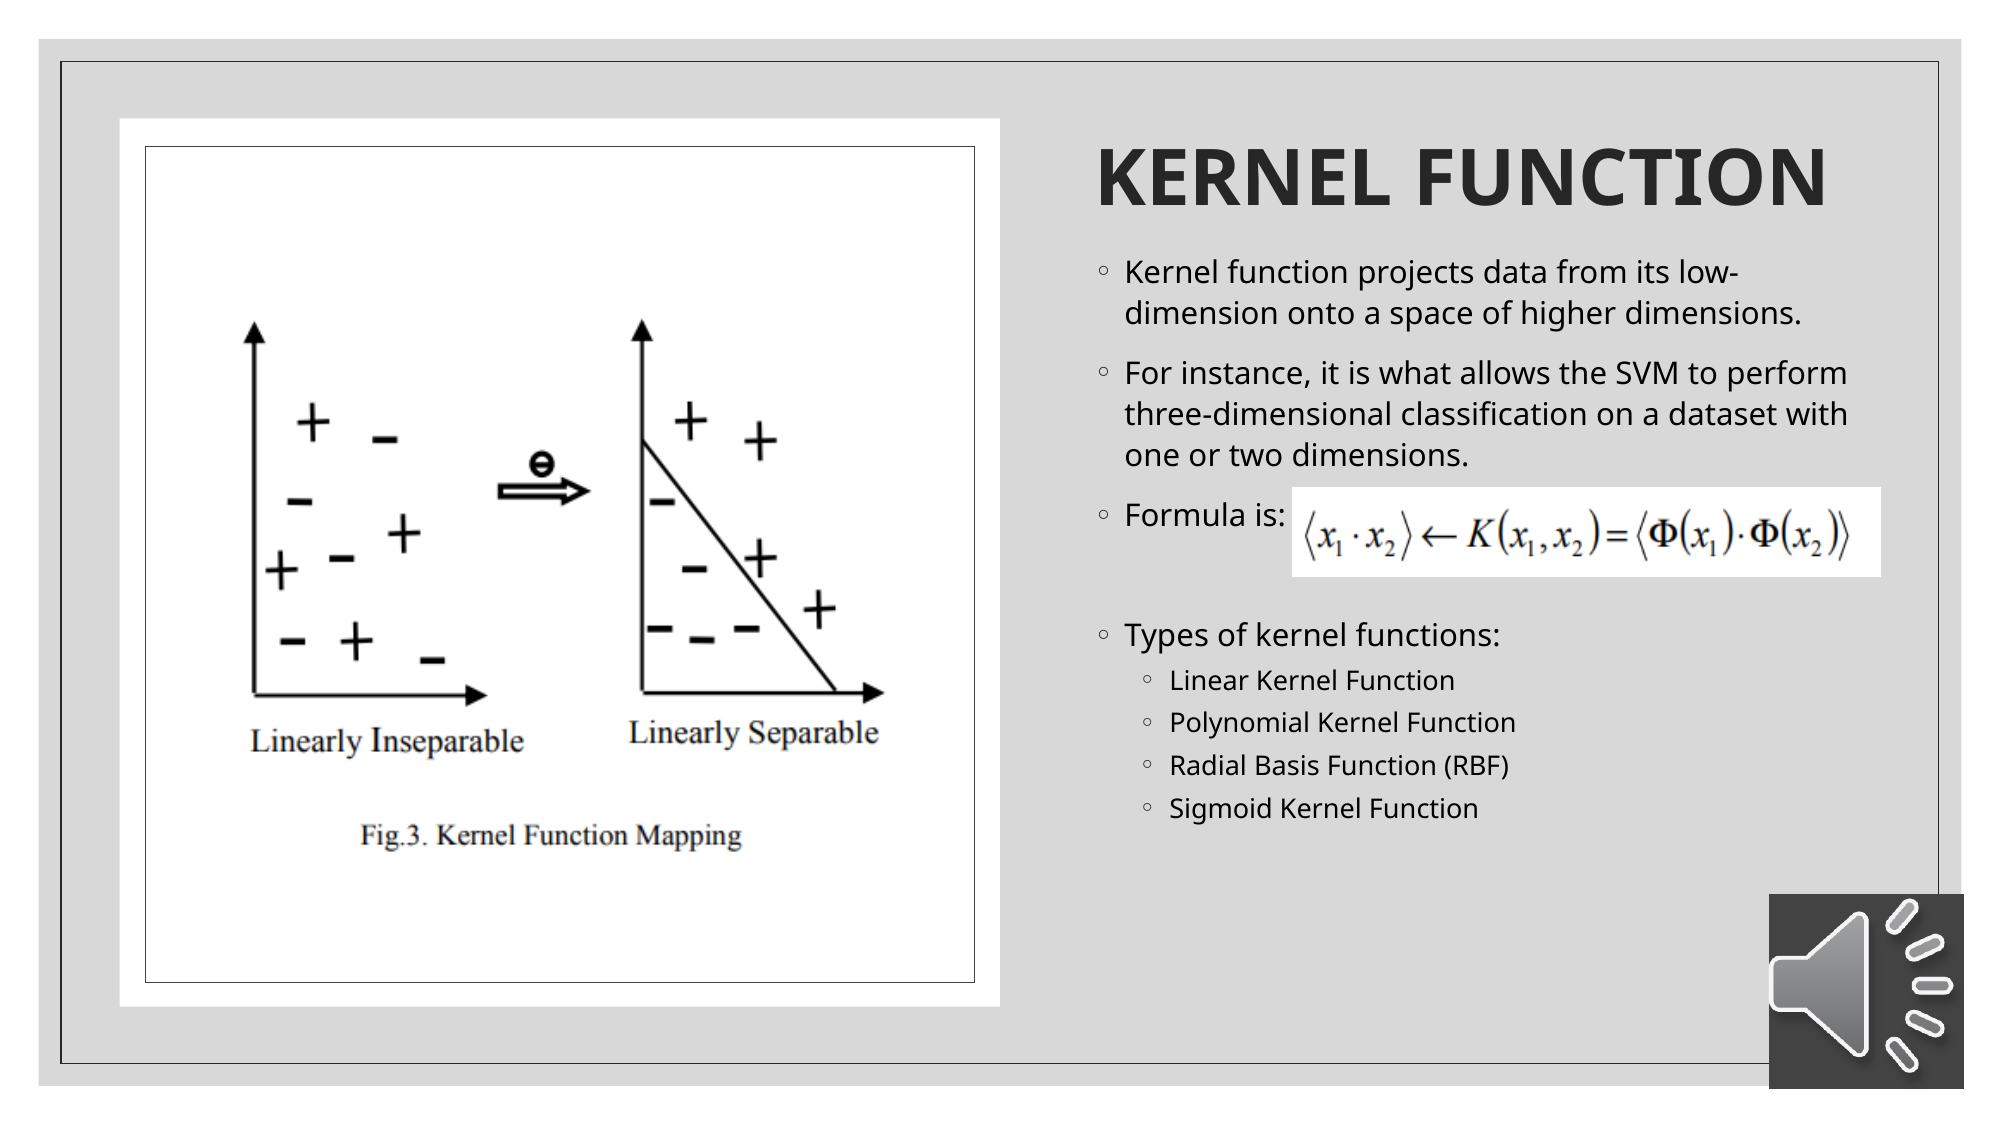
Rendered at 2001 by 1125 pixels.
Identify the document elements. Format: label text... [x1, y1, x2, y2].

picture [197, 264, 922, 864]
title KERNEL FUNCTION [1079, 119, 1893, 240]
picture [1292, 487, 1881, 577]
text_box [119, 118, 1000, 1007]
list Kernel function projects data from its low-dimension onto a space of higher dimensions. For instance, it is what allows the SVM to perform three-dimensional classification on a dataset with one or two dimensions. Formula is: Types of kernel functions: Linear Kernel Function Polynomial Kernel Function Radial Basis Function (RBF) Sigmoid Kernel Function [1079, 240, 1893, 990]
text_box [145, 146, 975, 983]
picture [1767, 892, 1965, 1090]
